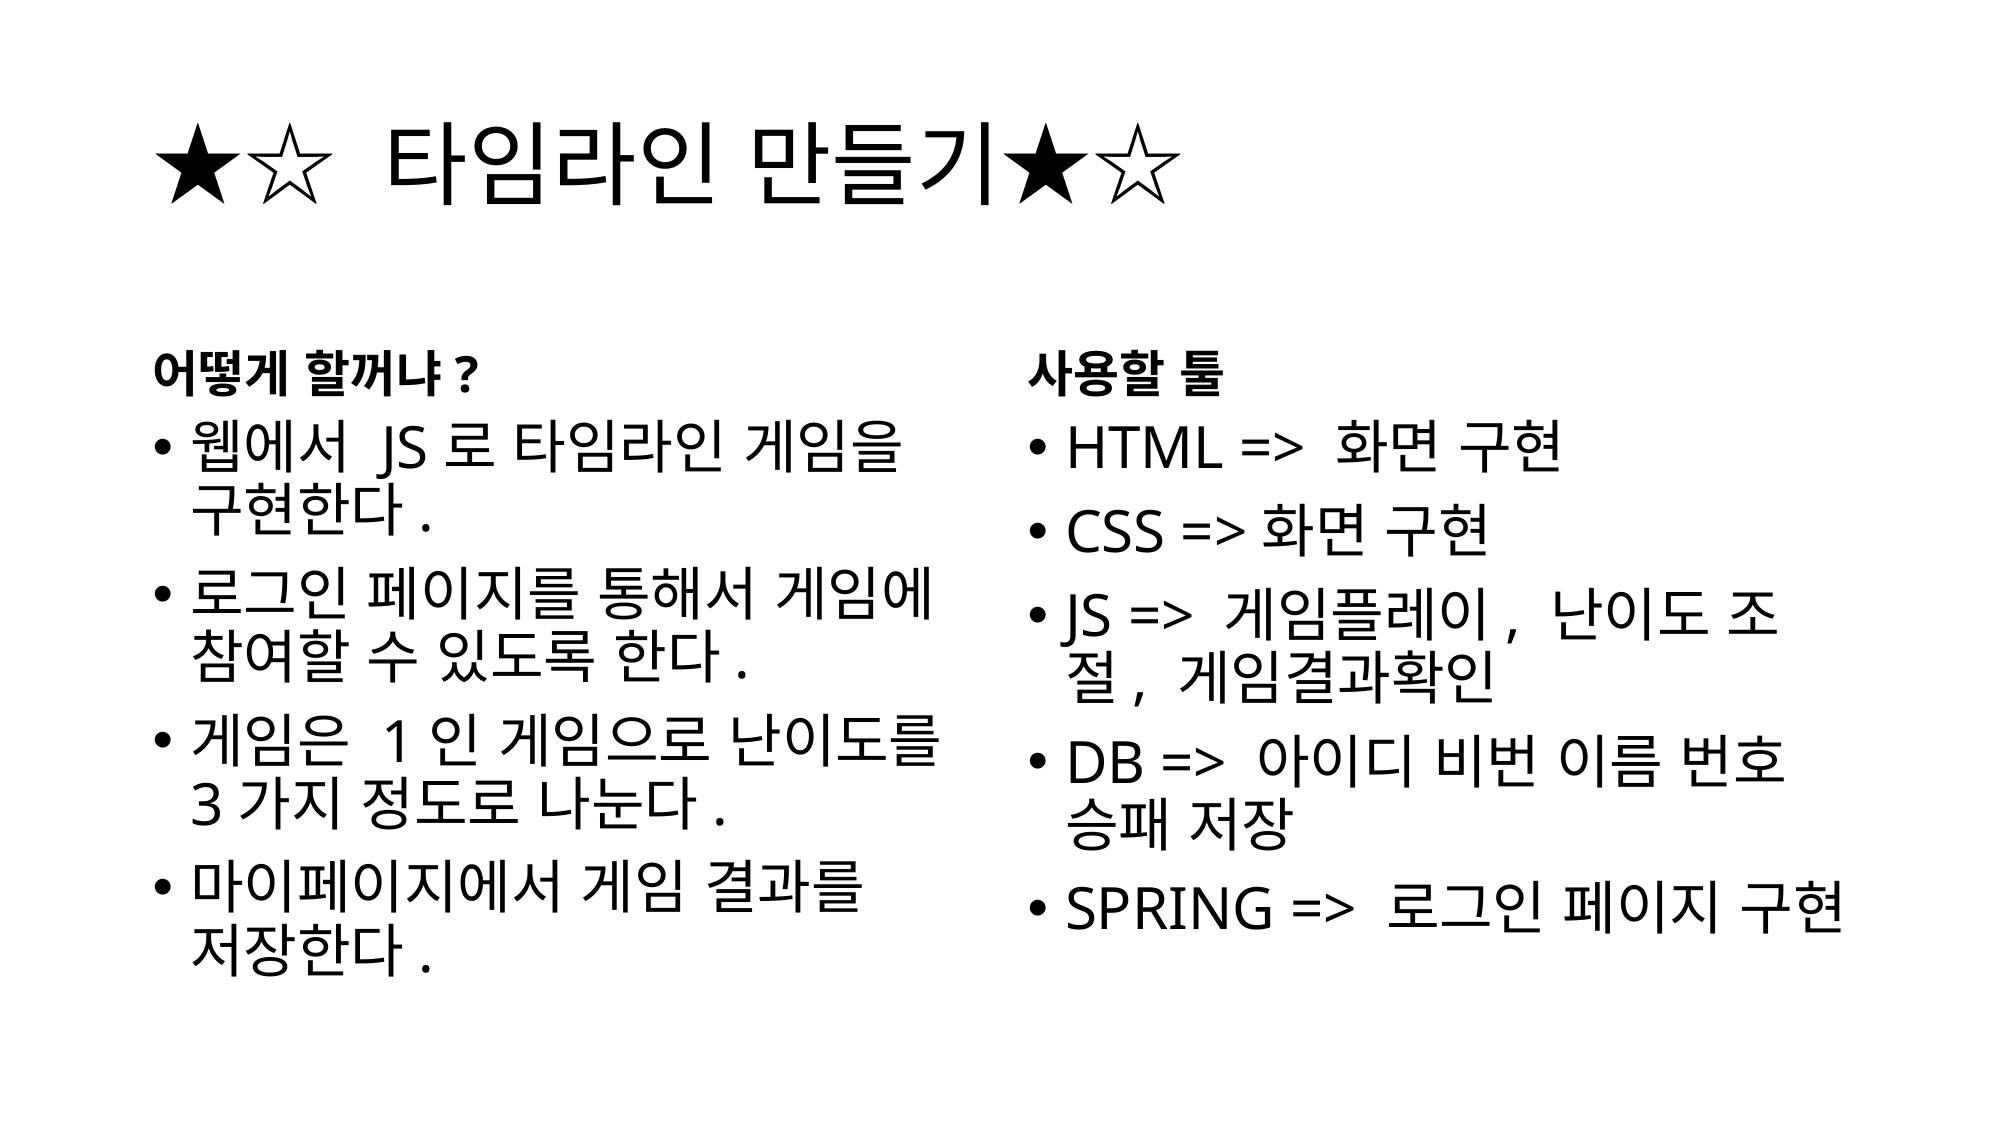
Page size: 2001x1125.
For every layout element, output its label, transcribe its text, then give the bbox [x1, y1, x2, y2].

list 웹에서 JS로 타임라인 게임을 구현한다. 로그인 페이지를 통해서 게임에 참여할 수 있도록 한다. 게임은 1인 게임으로 난이도를 3가지 정도로 나눈다. 마이페이지에서 게임 결과를 저장한다. [137, 410, 984, 1016]
list 사용할 툴 [1012, 275, 1863, 410]
list 어떻게 할꺼냐? [137, 275, 984, 410]
title ★☆ 타임라인 만들기★☆ [137, 59, 1863, 278]
list HTML => 화면 구현 CSS =>화면 구현 JS => 게임플레이, 난이도 조절, 게임결과확인 DB => 아이디 비번 이름 번호 승패 저장 SPRING => 로그인 페이지 구현 [1012, 410, 1863, 1016]
